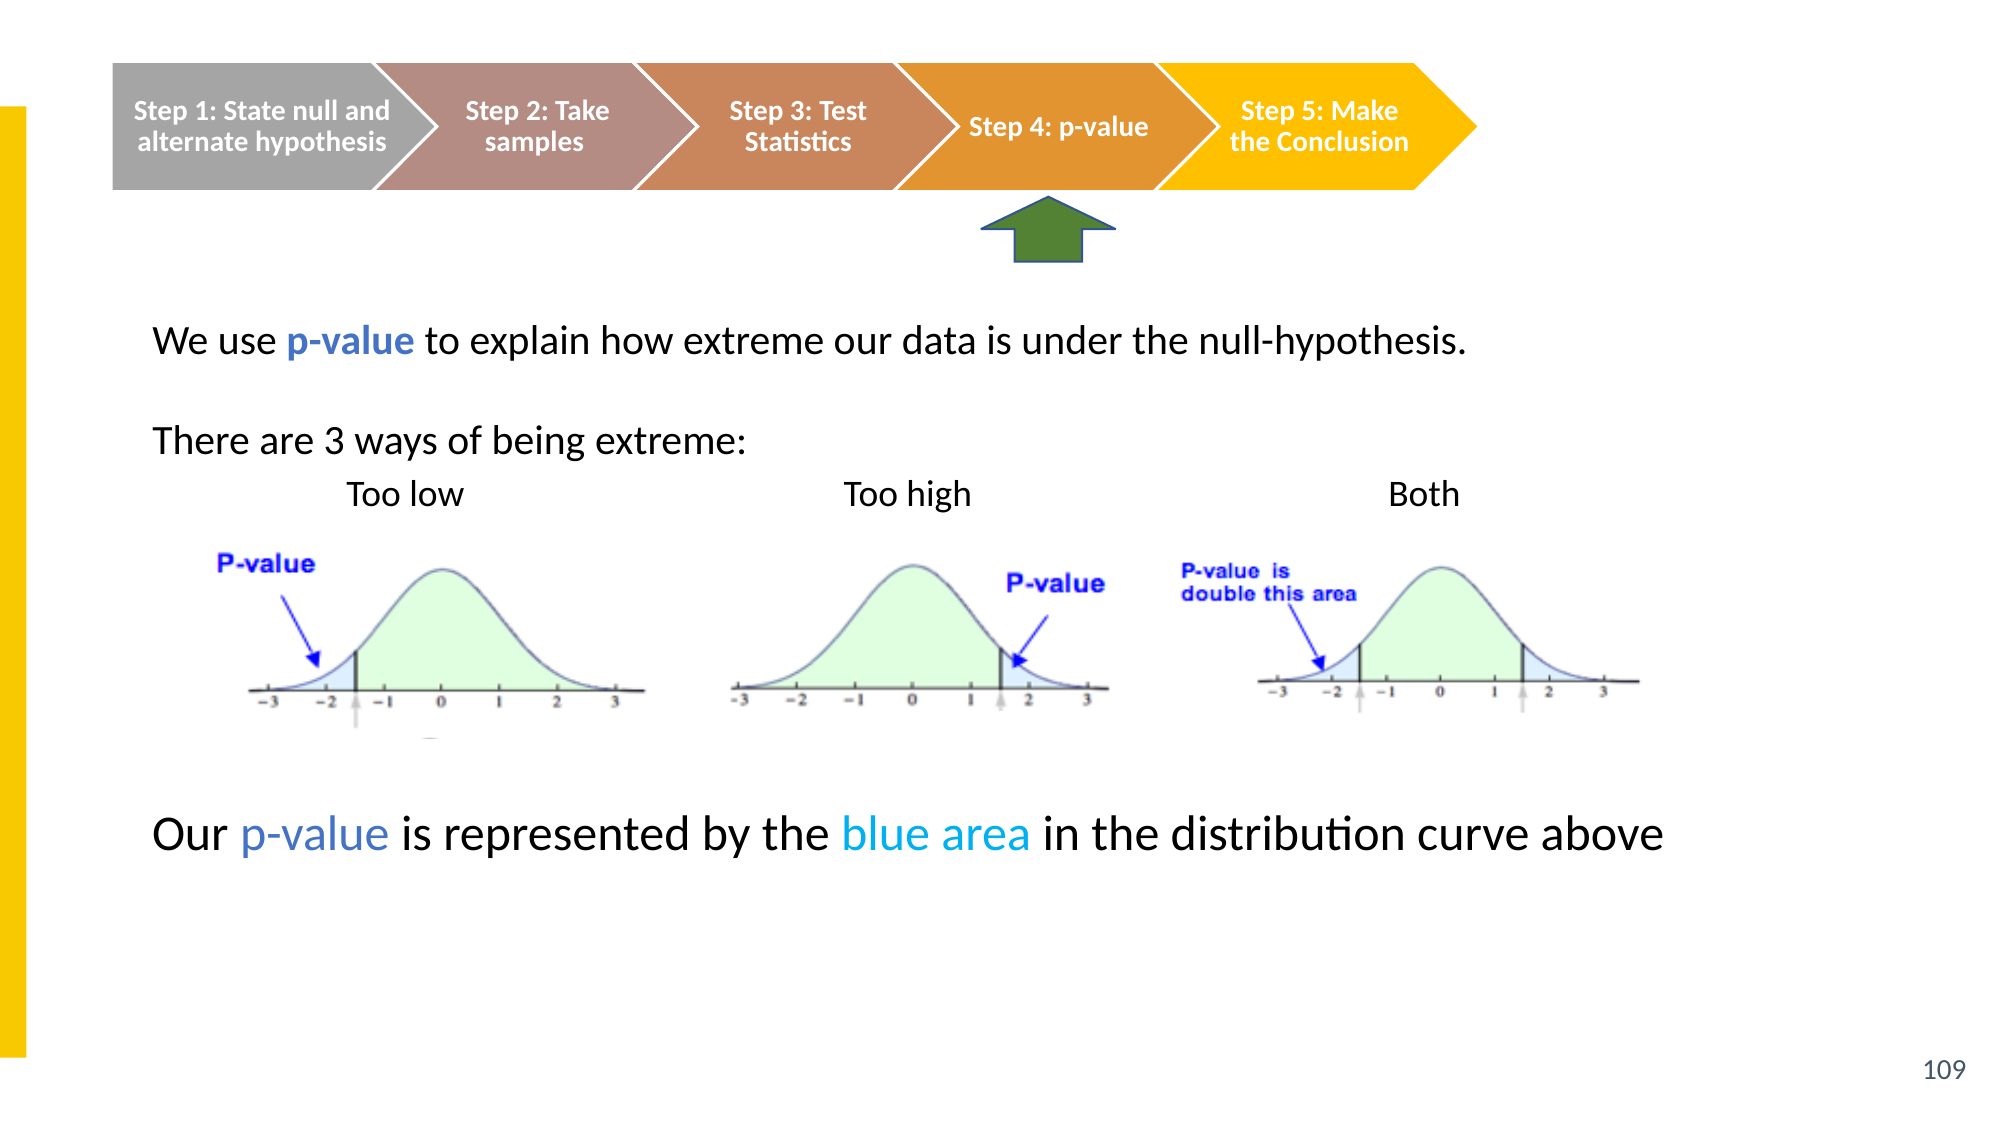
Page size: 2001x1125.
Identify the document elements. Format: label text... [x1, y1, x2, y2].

text_box [0, 105, 27, 1059]
text_box We use p-value to explain how extreme our data is under the null-hypothesis. There are 3 ways of being extreme: [137, 305, 1787, 471]
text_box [110, 0, 1480, 335]
text_box 109 [1531, 1038, 1982, 1098]
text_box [137, 461, 1661, 739]
text_box Our p-value is represented by the blue area in the distribution curve above [137, 793, 1731, 868]
